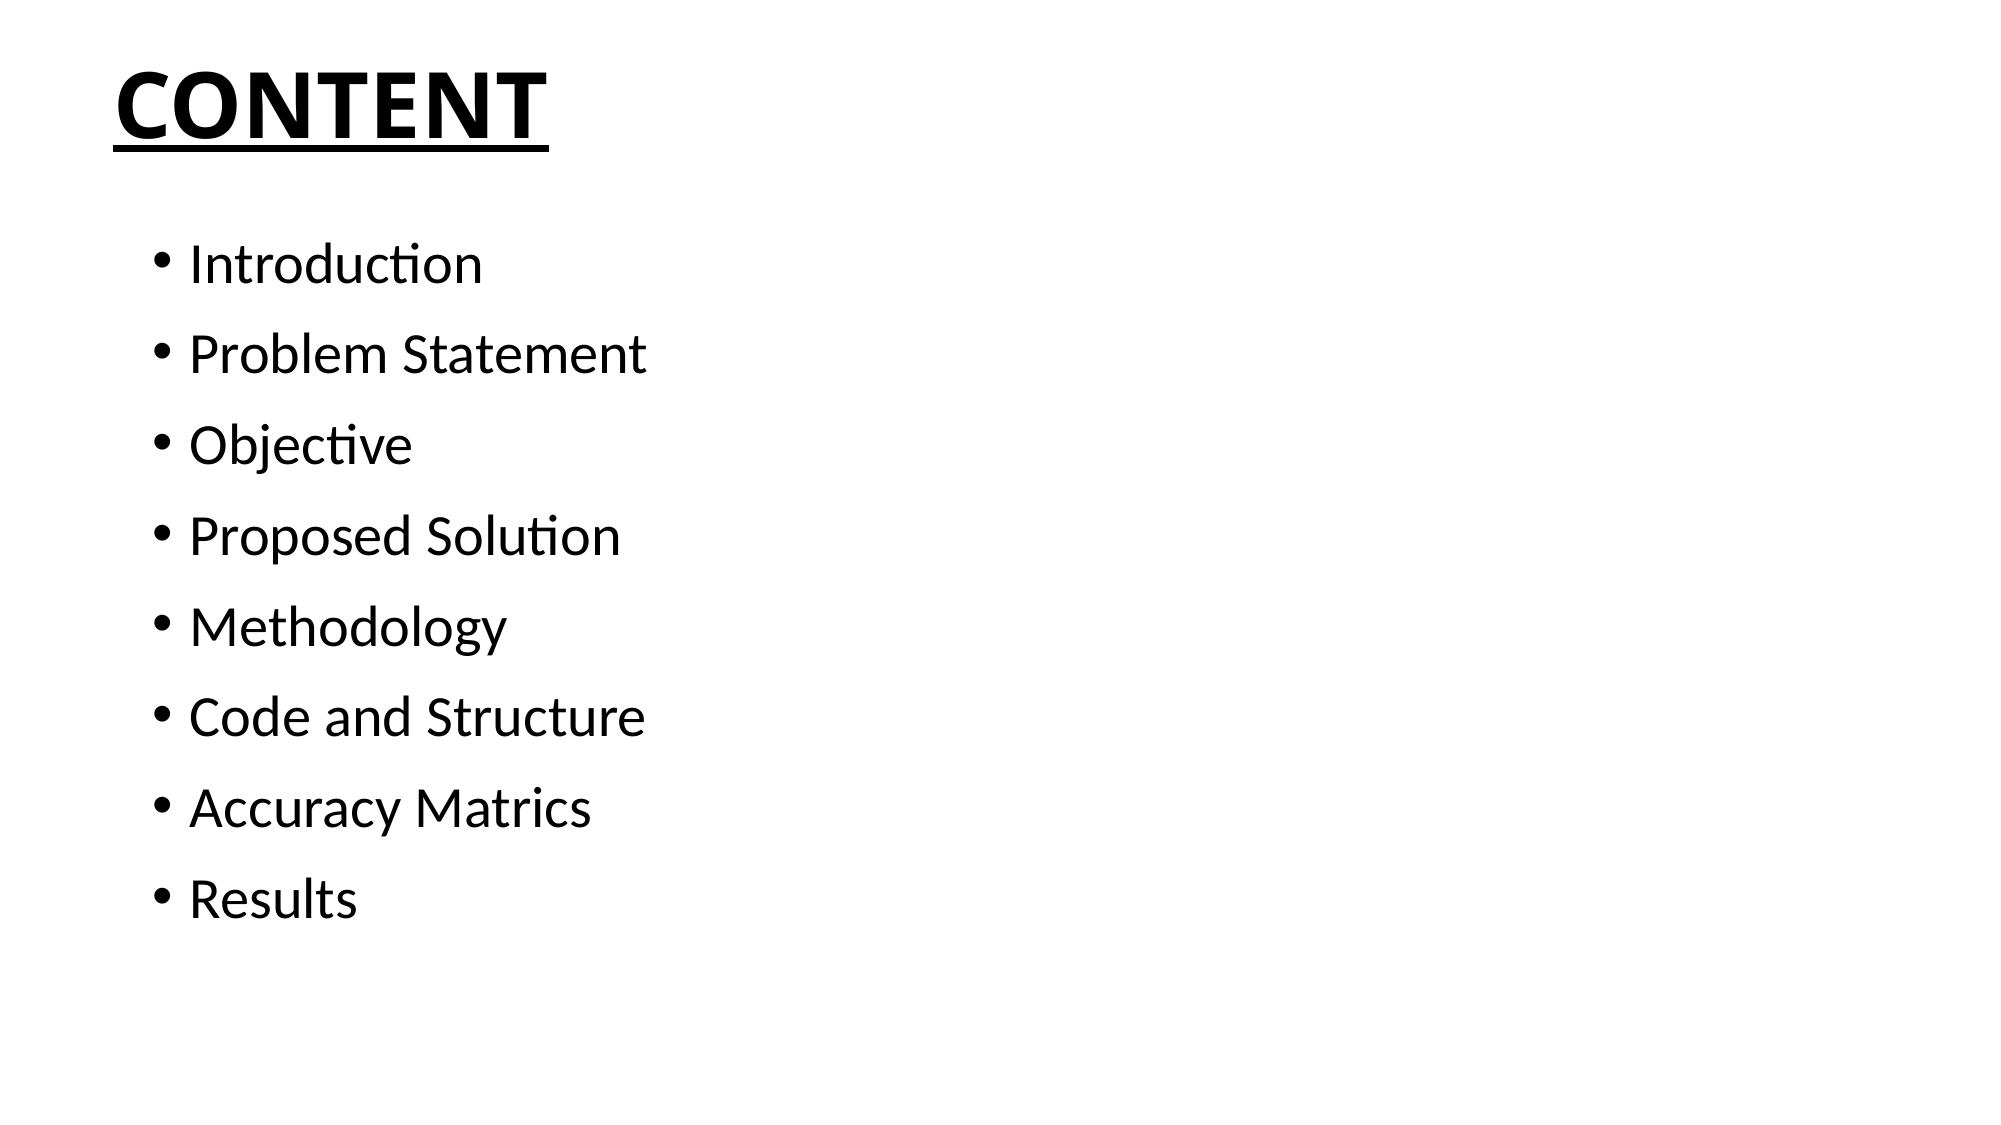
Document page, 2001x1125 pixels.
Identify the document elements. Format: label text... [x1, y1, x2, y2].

title CONTENT [98, 0, 1823, 218]
list Introduction Problem Statement Objective Proposed Solution Methodology Code and Structure Accuracy Matrics Results [137, 217, 1863, 1066]
